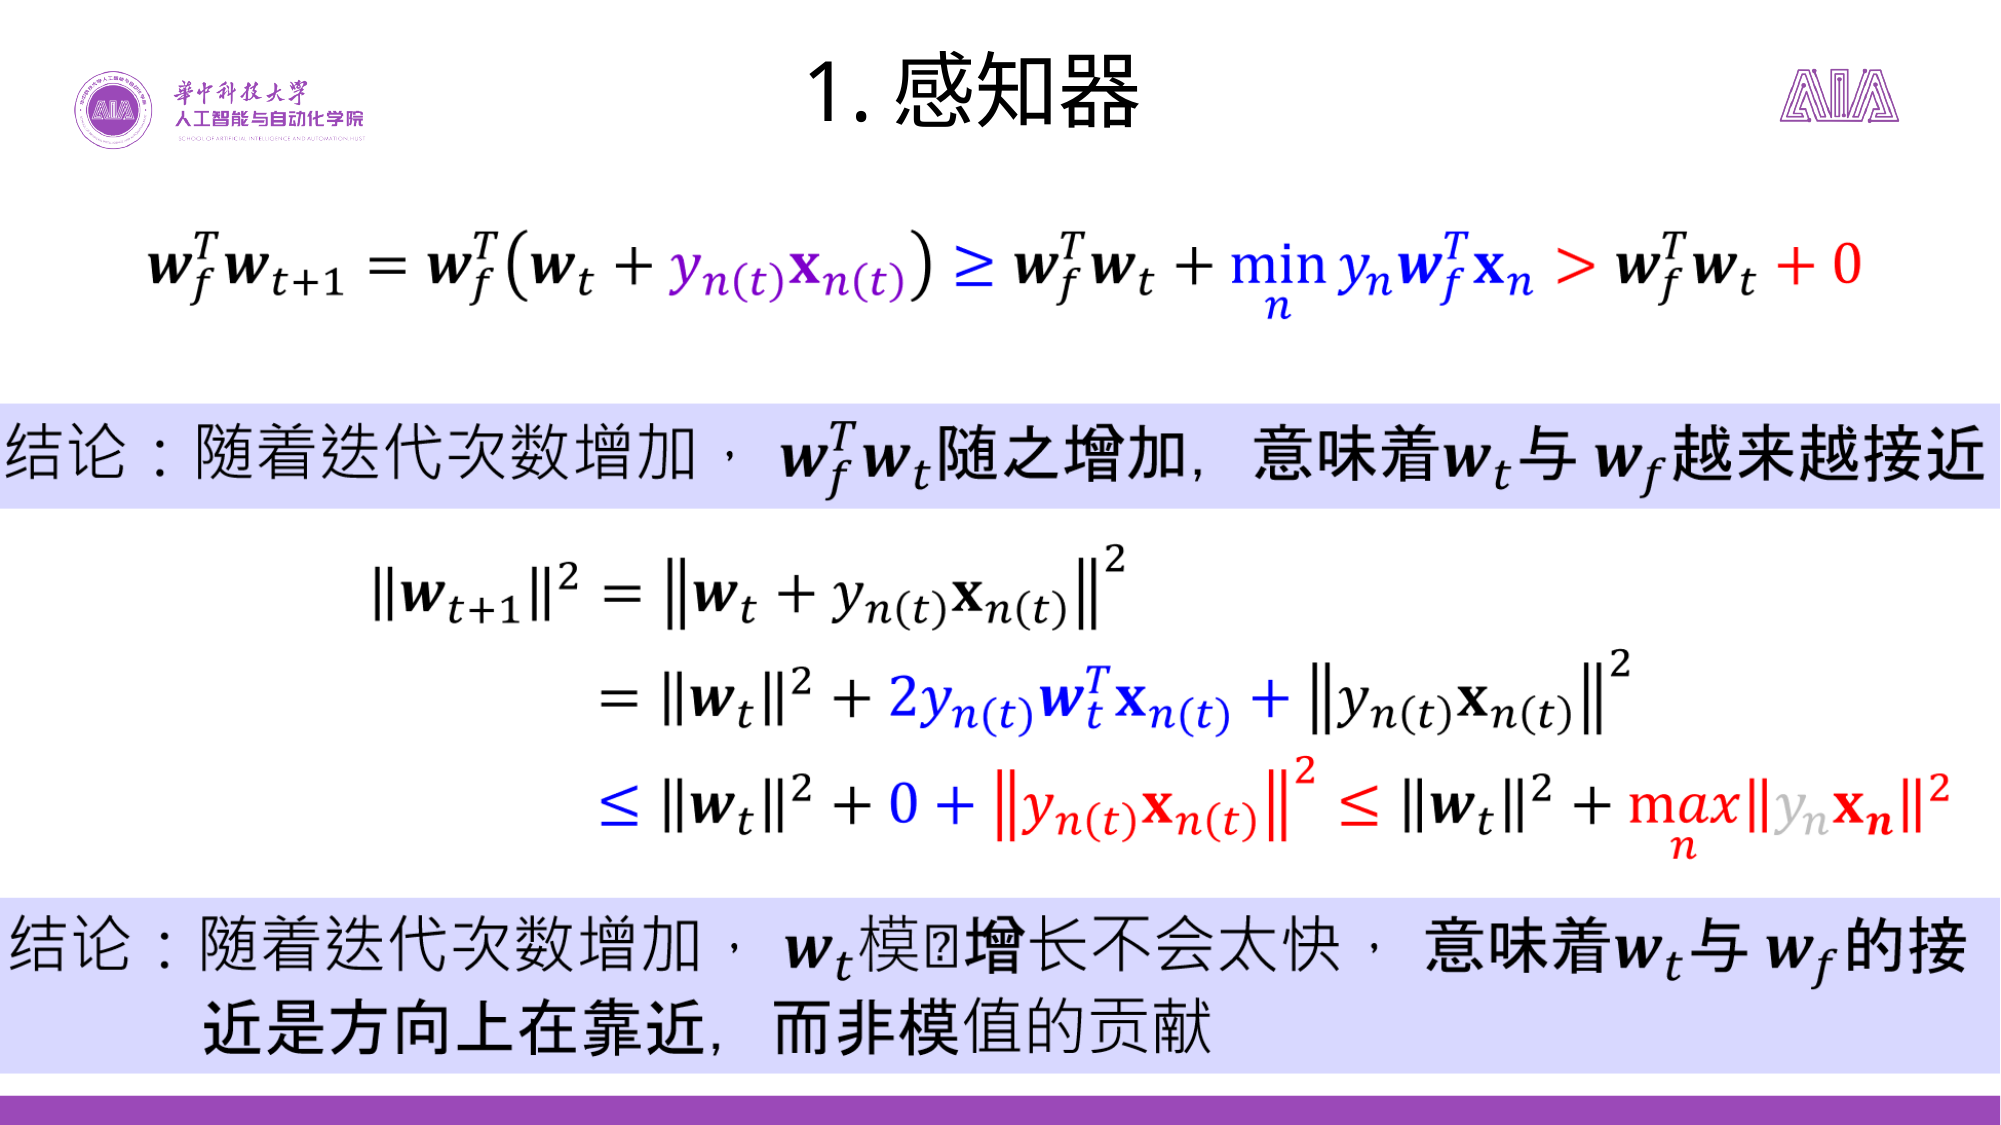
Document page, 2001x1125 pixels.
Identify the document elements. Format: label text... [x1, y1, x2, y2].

picture [0, 0, 2001, 1125]
text_box 1.感知器 [547, 31, 1398, 146]
